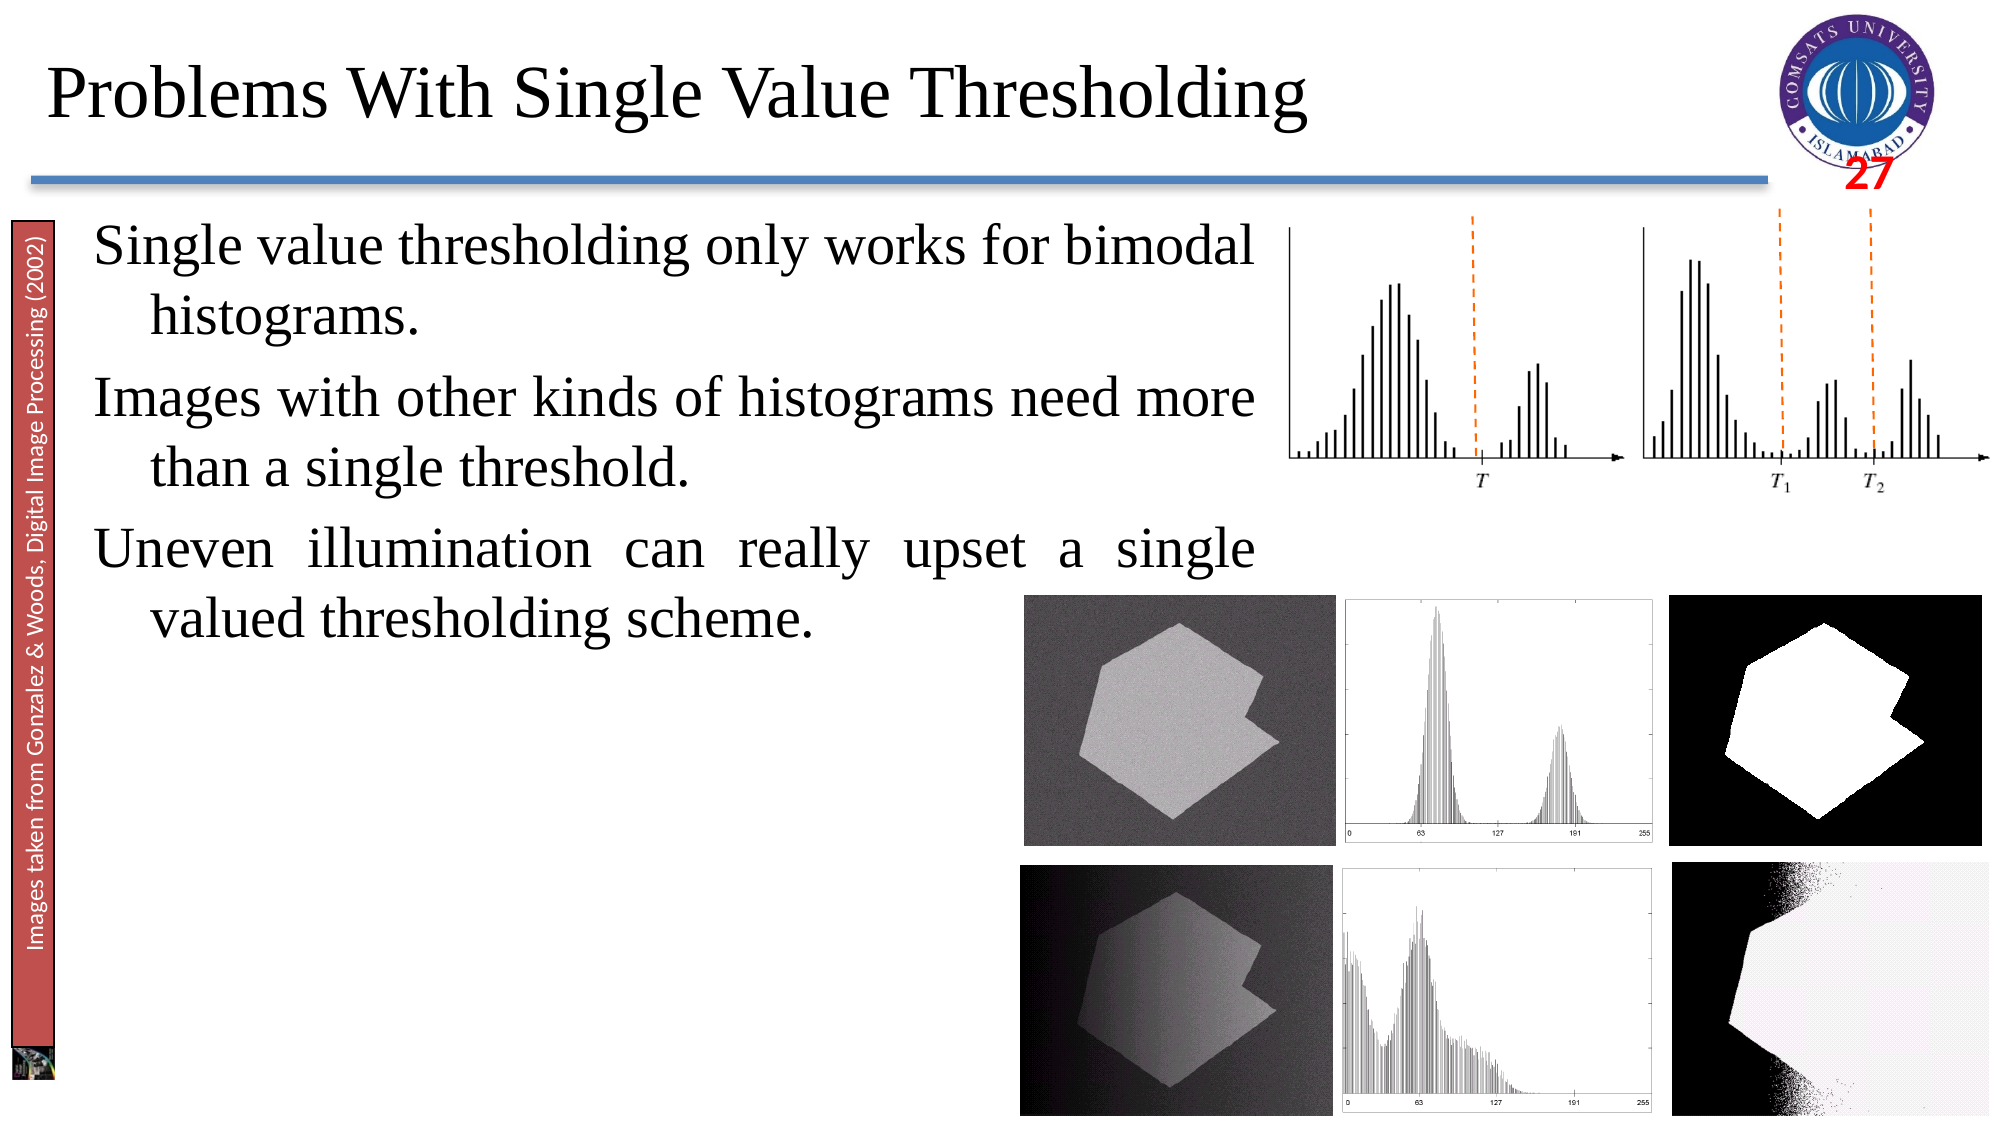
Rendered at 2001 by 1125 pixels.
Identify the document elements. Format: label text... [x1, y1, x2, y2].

picture [1283, 221, 1993, 504]
title Problems With Single Value Thresholding [31, 11, 1672, 164]
picture [1013, 859, 1662, 1121]
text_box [12, 221, 56, 1080]
picture [1017, 589, 1660, 847]
list Single value thresholding only works for bimodal histograms. Images with other kinds of histograms need more than a single threshold. Uneven illumination can really upset a single valued thresholding scheme. [78, 199, 1272, 1102]
picture [1768, 1, 1945, 182]
picture [1665, 856, 1993, 1121]
picture [1662, 589, 1990, 847]
